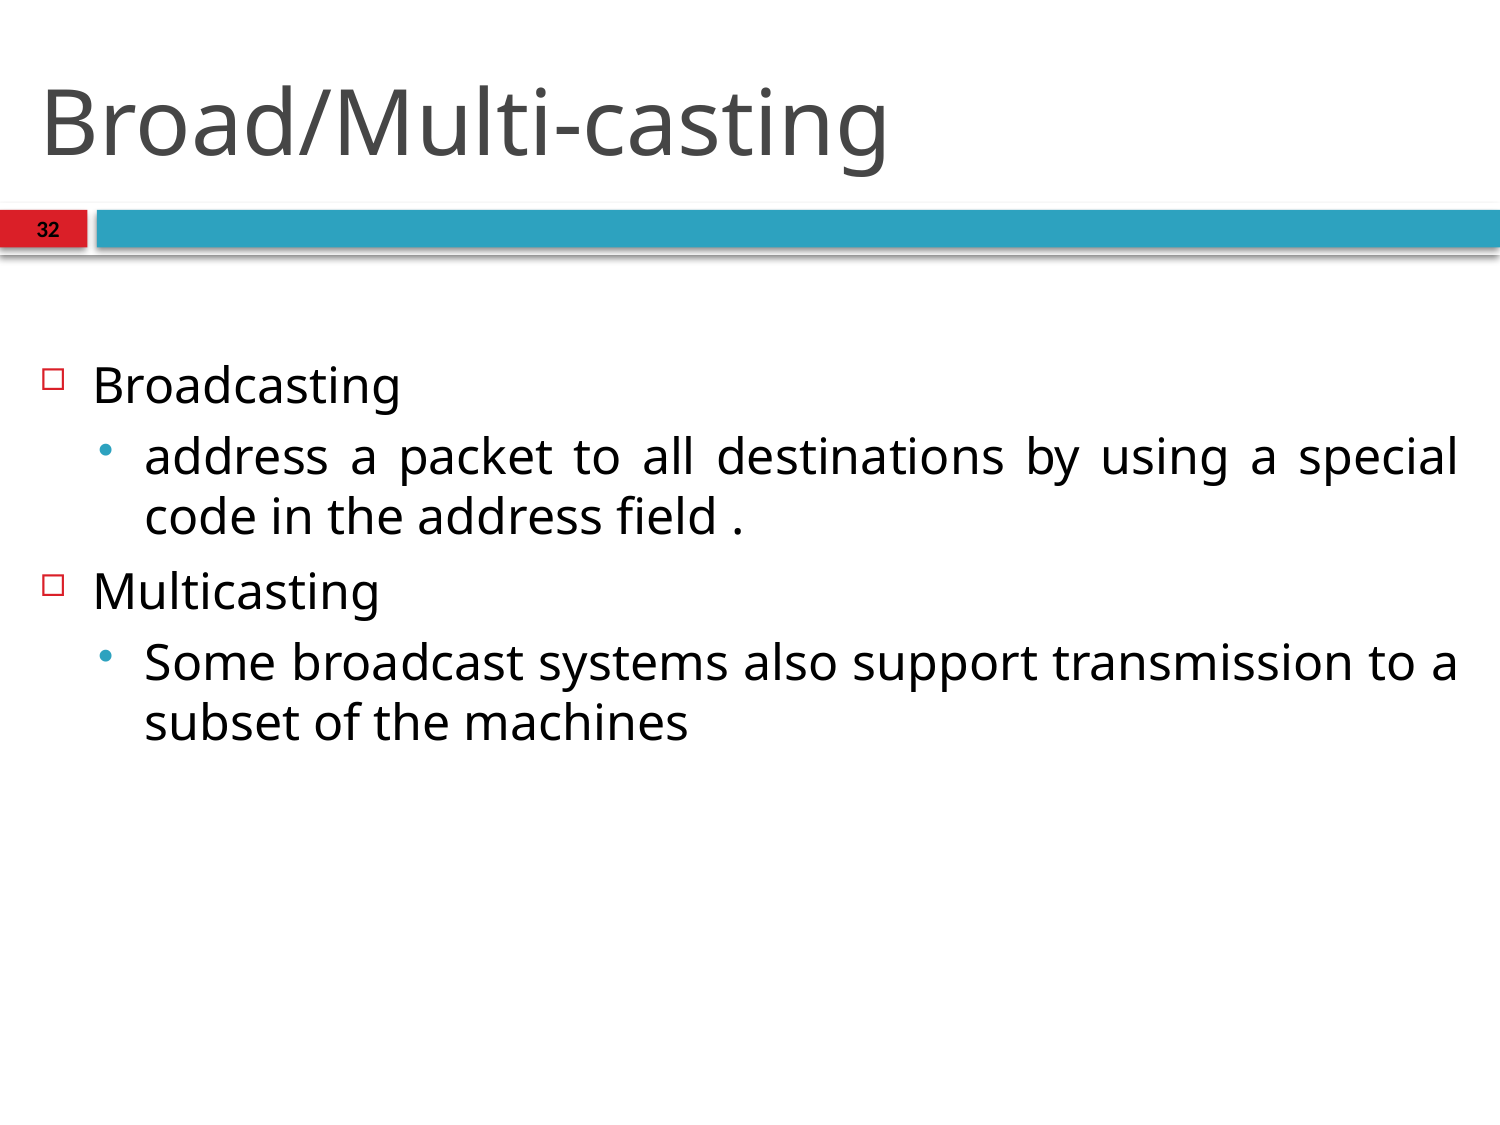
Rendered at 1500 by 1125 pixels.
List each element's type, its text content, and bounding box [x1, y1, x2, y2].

slide_number 32 [0, 206, 97, 250]
text_box Broadcasting address a packet to all destinations by using a special code in the address field . Multicasting Some broadcast systems also support transmission to a subset of the machines [24, 266, 1475, 949]
title Broad/Multi-casting [24, 37, 1475, 200]
